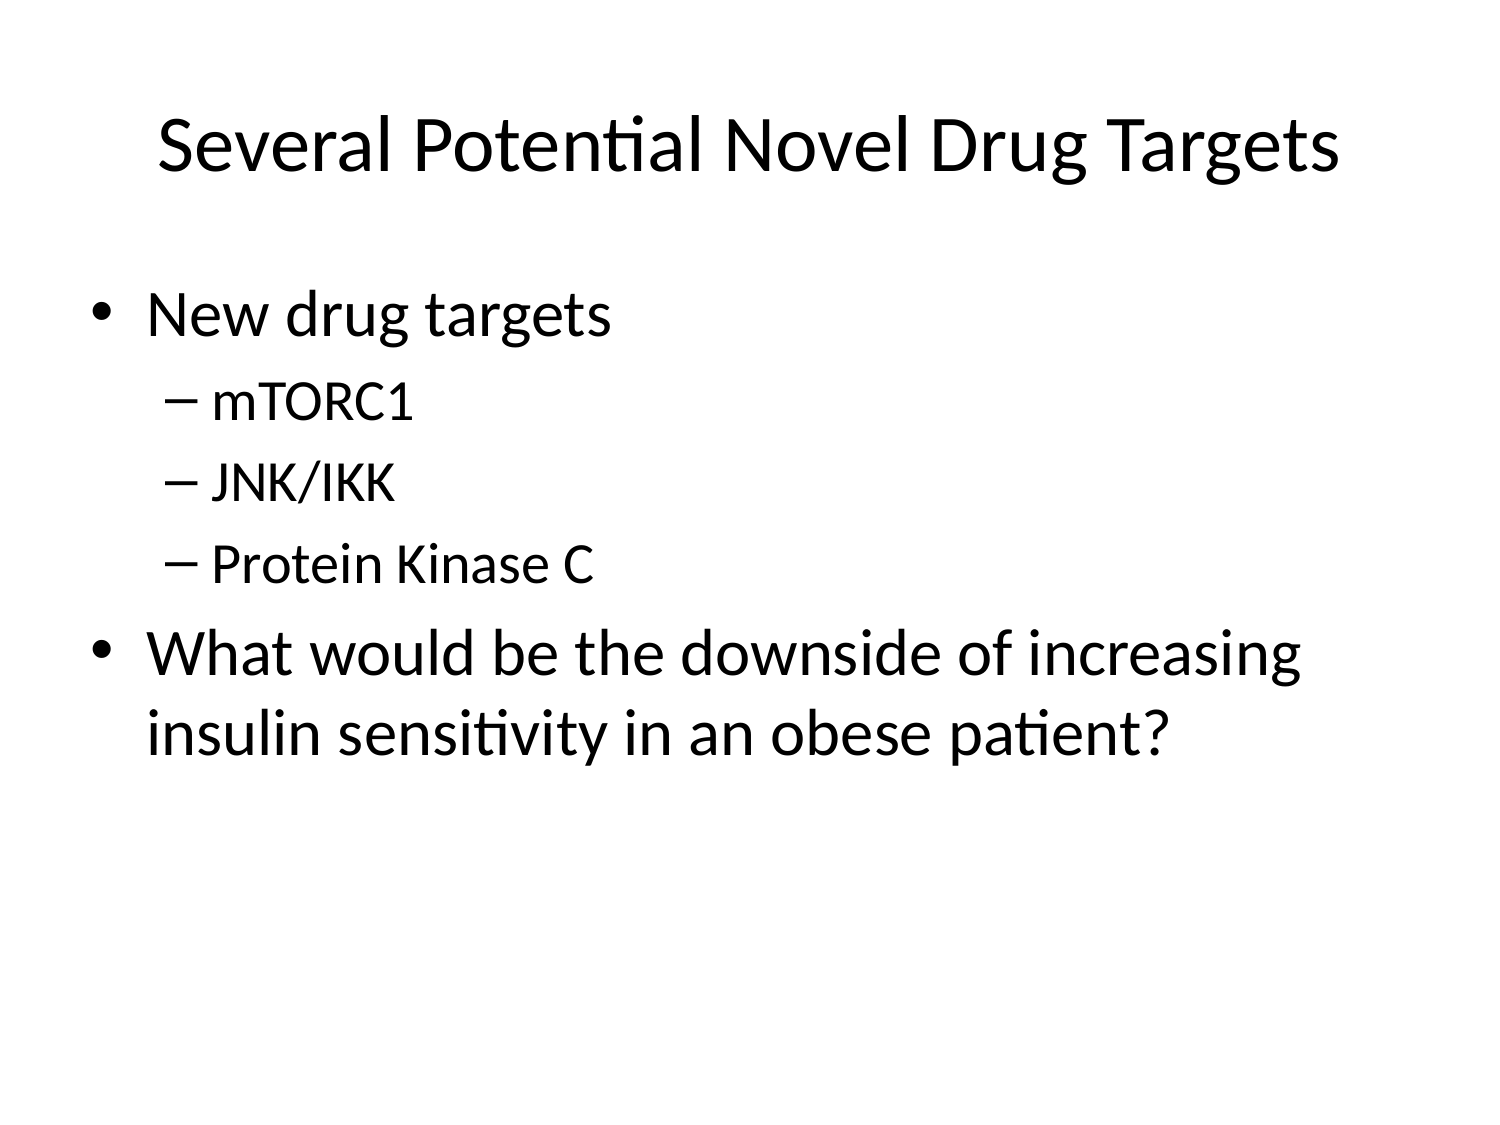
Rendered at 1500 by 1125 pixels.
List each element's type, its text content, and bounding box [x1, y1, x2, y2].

list New drug targets mTORC1 JNK/IKK Protein Kinase C What would be the downside of increasing insulin sensitivity in an obese patient? [75, 262, 1425, 1005]
title Several Potential Novel Drug Targets [75, 45, 1425, 233]
